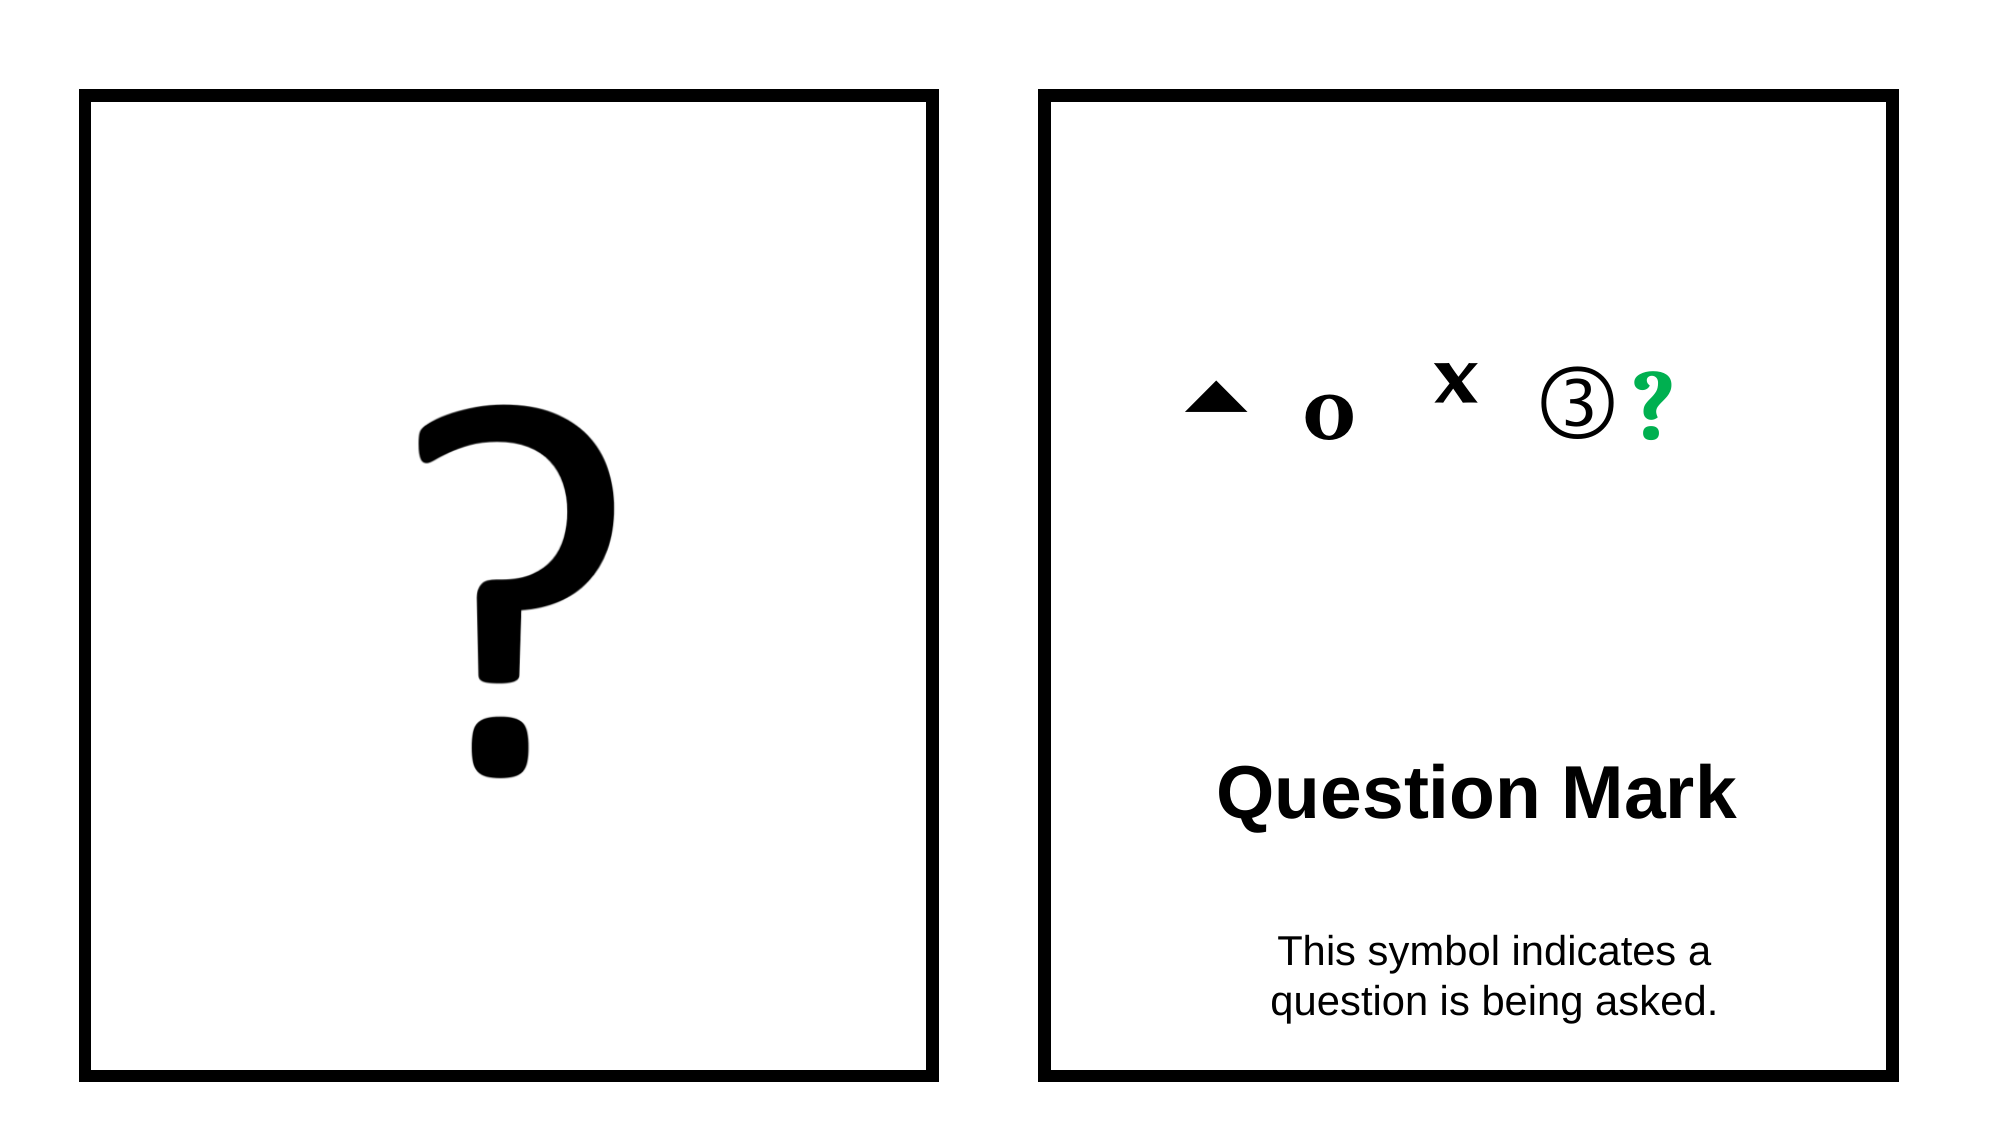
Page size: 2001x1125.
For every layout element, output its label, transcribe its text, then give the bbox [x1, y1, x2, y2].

text_box [84, 95, 934, 1077]
text_box Question Mark This symbol indicates a question is being asked. [1201, 736, 1787, 1121]
text_box [1044, 95, 1893, 1077]
picture [1176, 343, 2000, 488]
picture [384, 377, 633, 794]
